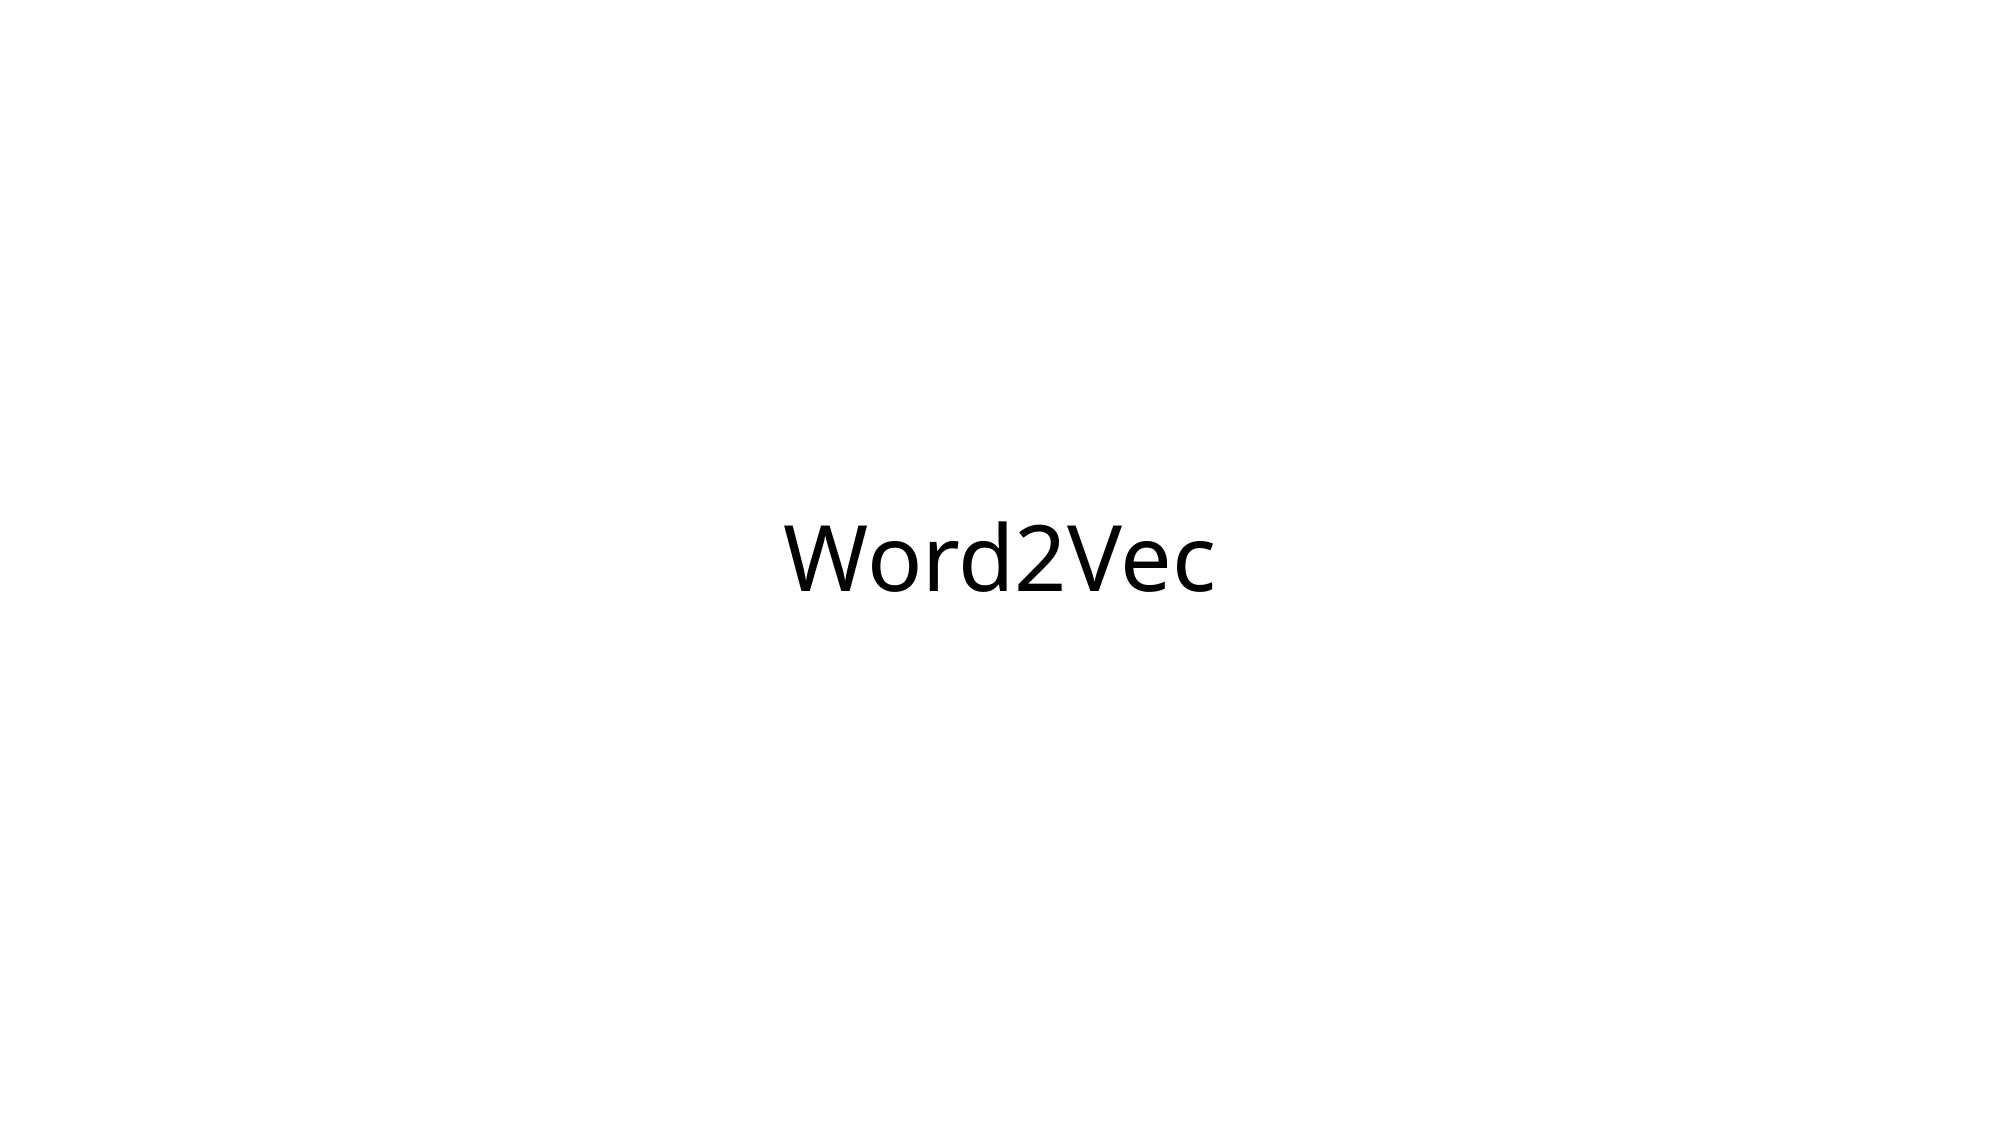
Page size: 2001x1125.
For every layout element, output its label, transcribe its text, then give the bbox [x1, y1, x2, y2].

text_box Word2Vec [0, 505, 2000, 620]
